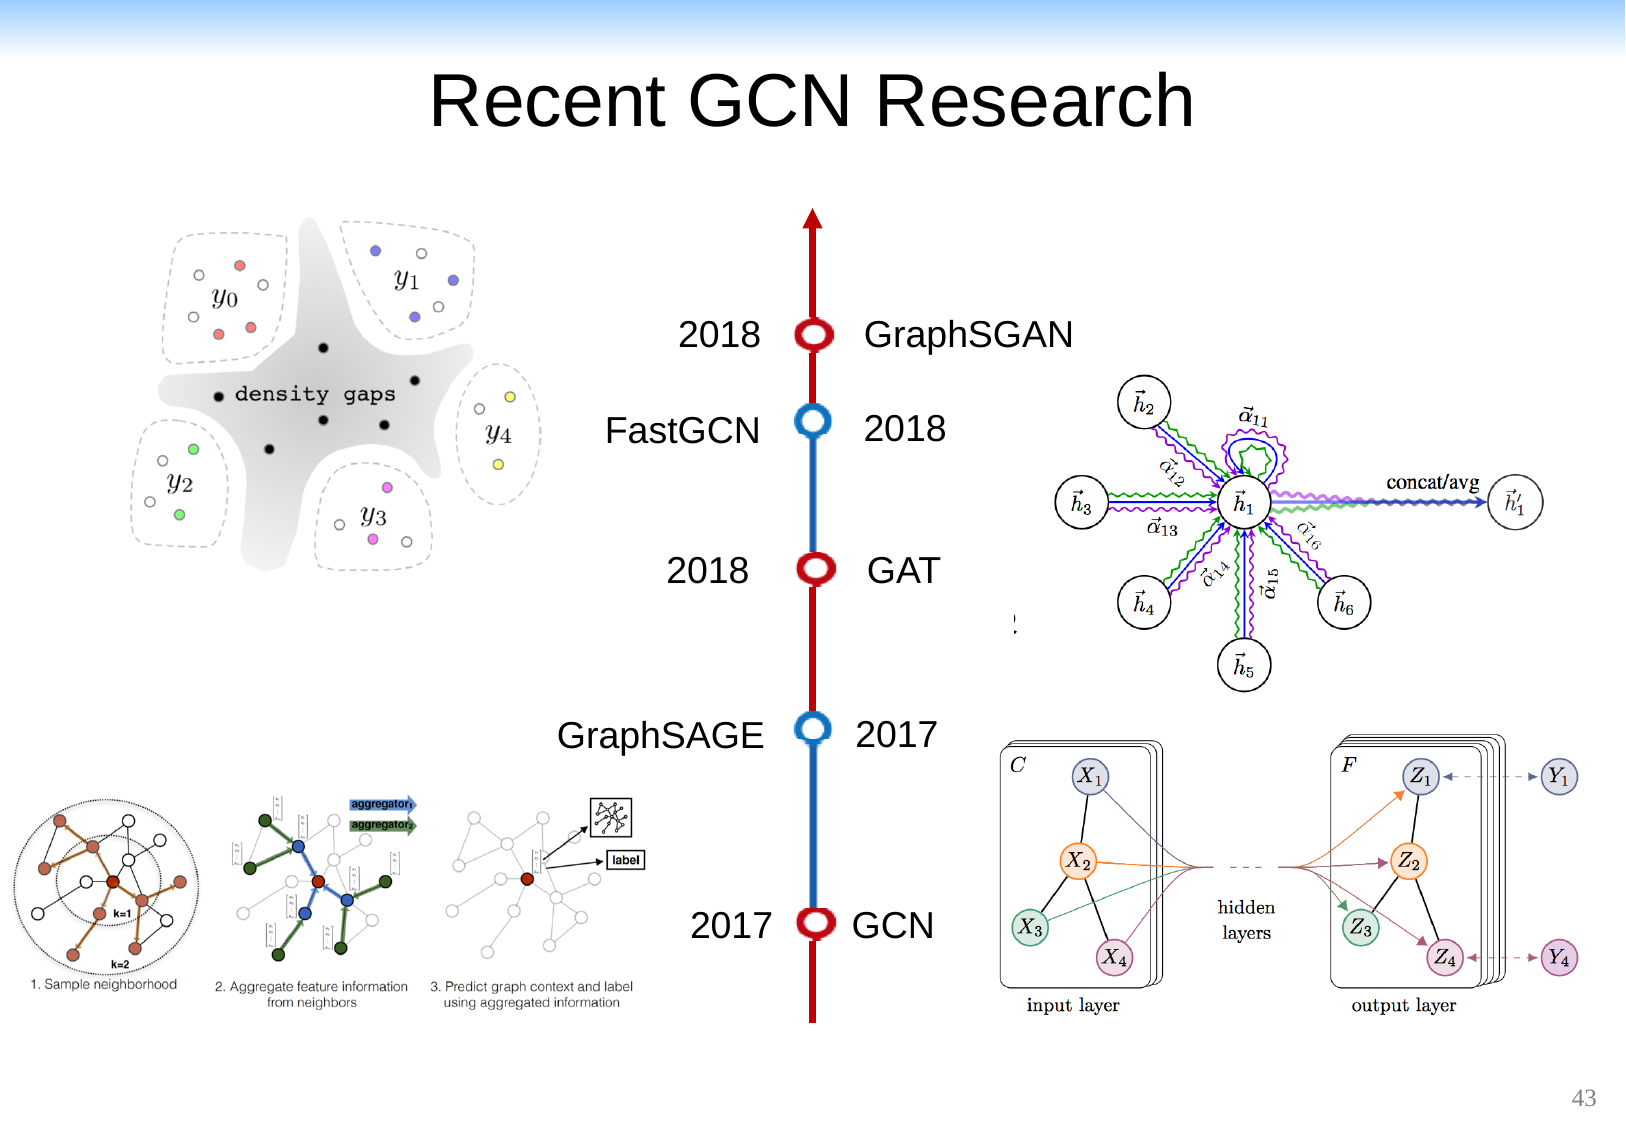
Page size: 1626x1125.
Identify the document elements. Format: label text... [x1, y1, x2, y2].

picture [786, 317, 844, 354]
picture [788, 711, 846, 941]
picture [788, 403, 846, 587]
picture [76, 207, 554, 580]
picture [0, 762, 678, 1022]
text_box FastGCN [590, 398, 776, 459]
picture [1014, 349, 1607, 703]
picture [978, 706, 1610, 1034]
text_box 2018 [848, 397, 962, 457]
text_box GraphSAGE [542, 704, 781, 764]
text_box 2018 [663, 302, 777, 363]
text_box 2018 [651, 538, 765, 599]
text_box GraphSGAN [849, 302, 1090, 363]
text_box 2017 [840, 702, 954, 763]
text_box 2017 [683, 893, 788, 953]
title Recent GCN Research [44, 31, 1581, 161]
text_box GAT [852, 538, 957, 599]
text_box GCN [836, 893, 950, 953]
